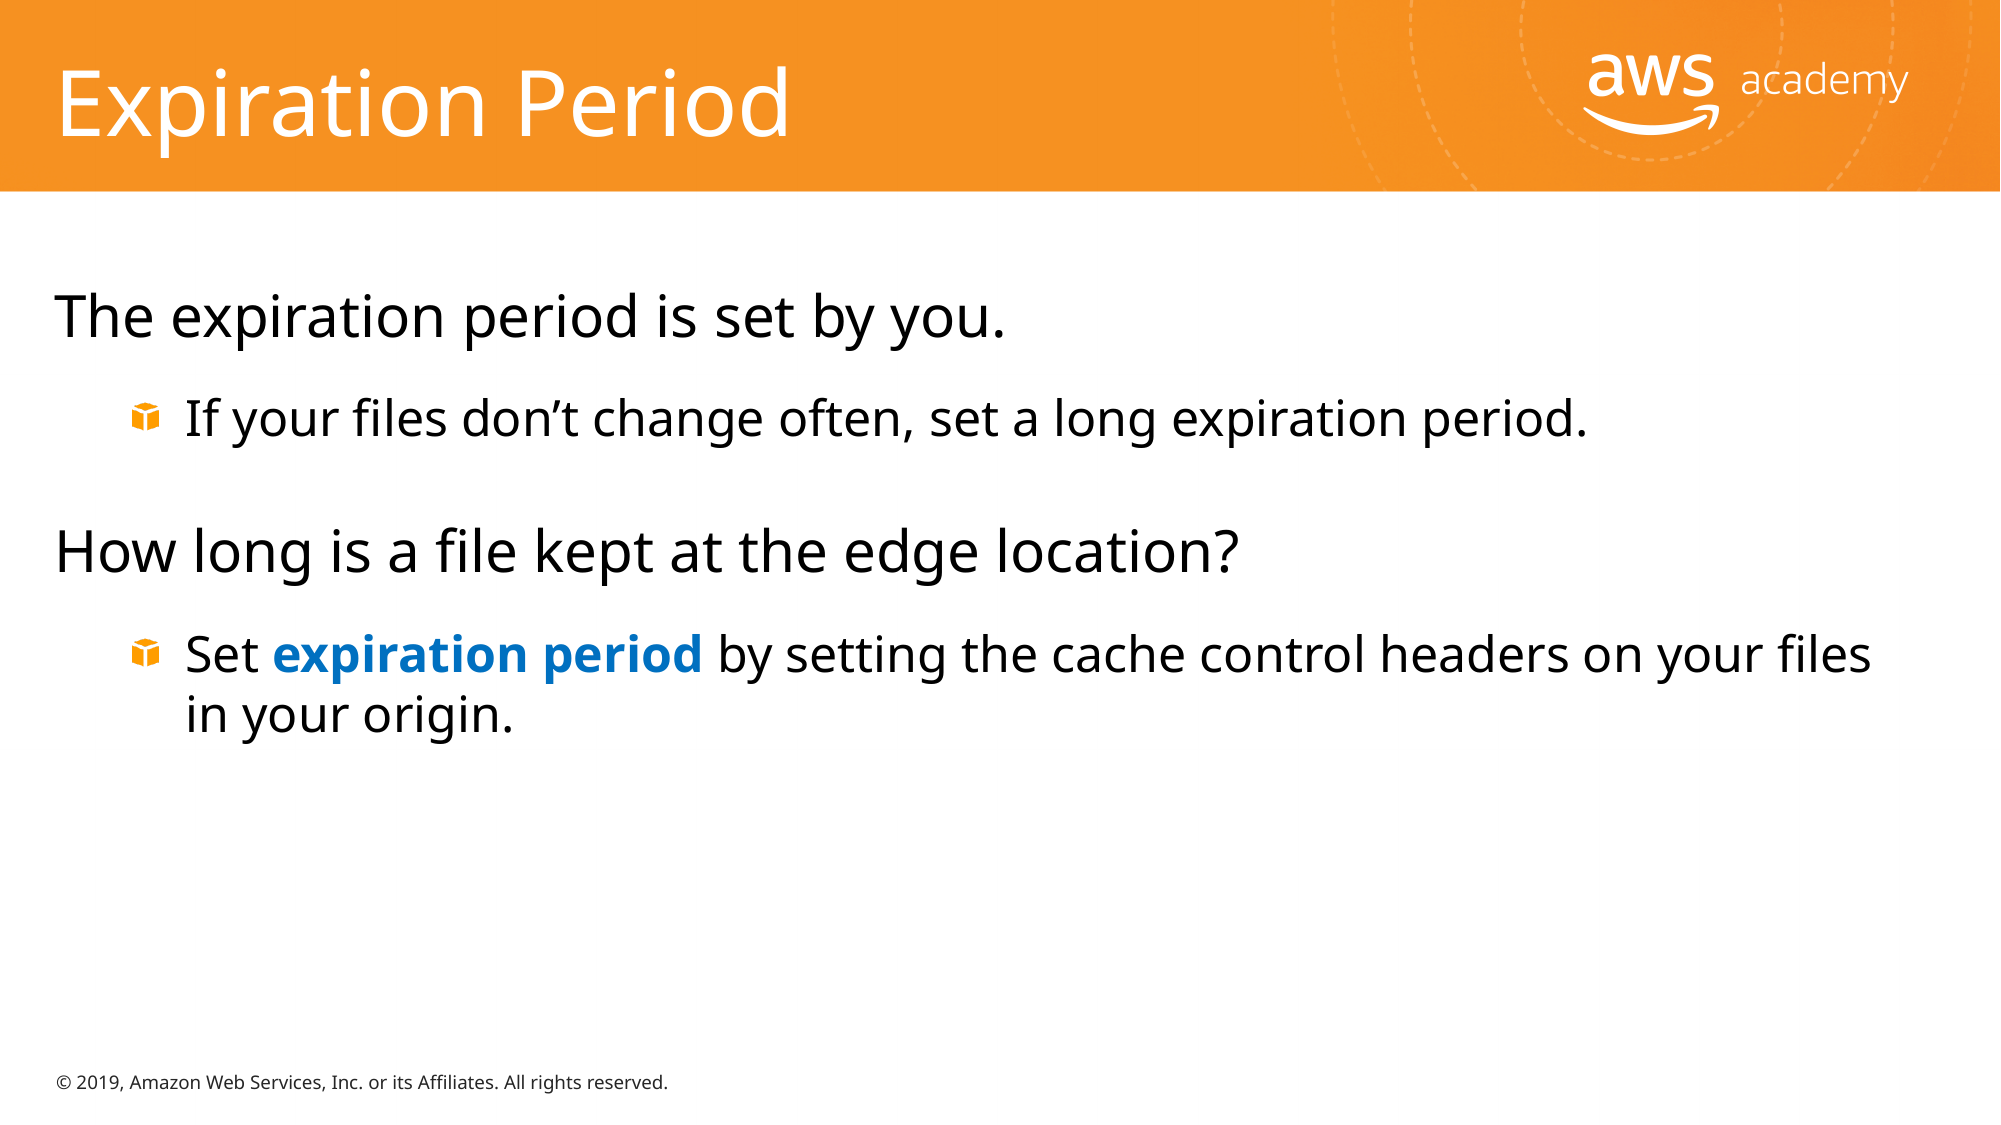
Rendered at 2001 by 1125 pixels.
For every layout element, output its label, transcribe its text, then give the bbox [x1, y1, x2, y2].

picture [0, 0, 2000, 1125]
title Expiration Period [39, 43, 1450, 172]
list The expiration period is set by you. If your files don’t change often, set a long expiration period. How long is a file kept at the edge location? Set expiration period by setting the cache control headers on your files in your origin. [39, 236, 1898, 1043]
